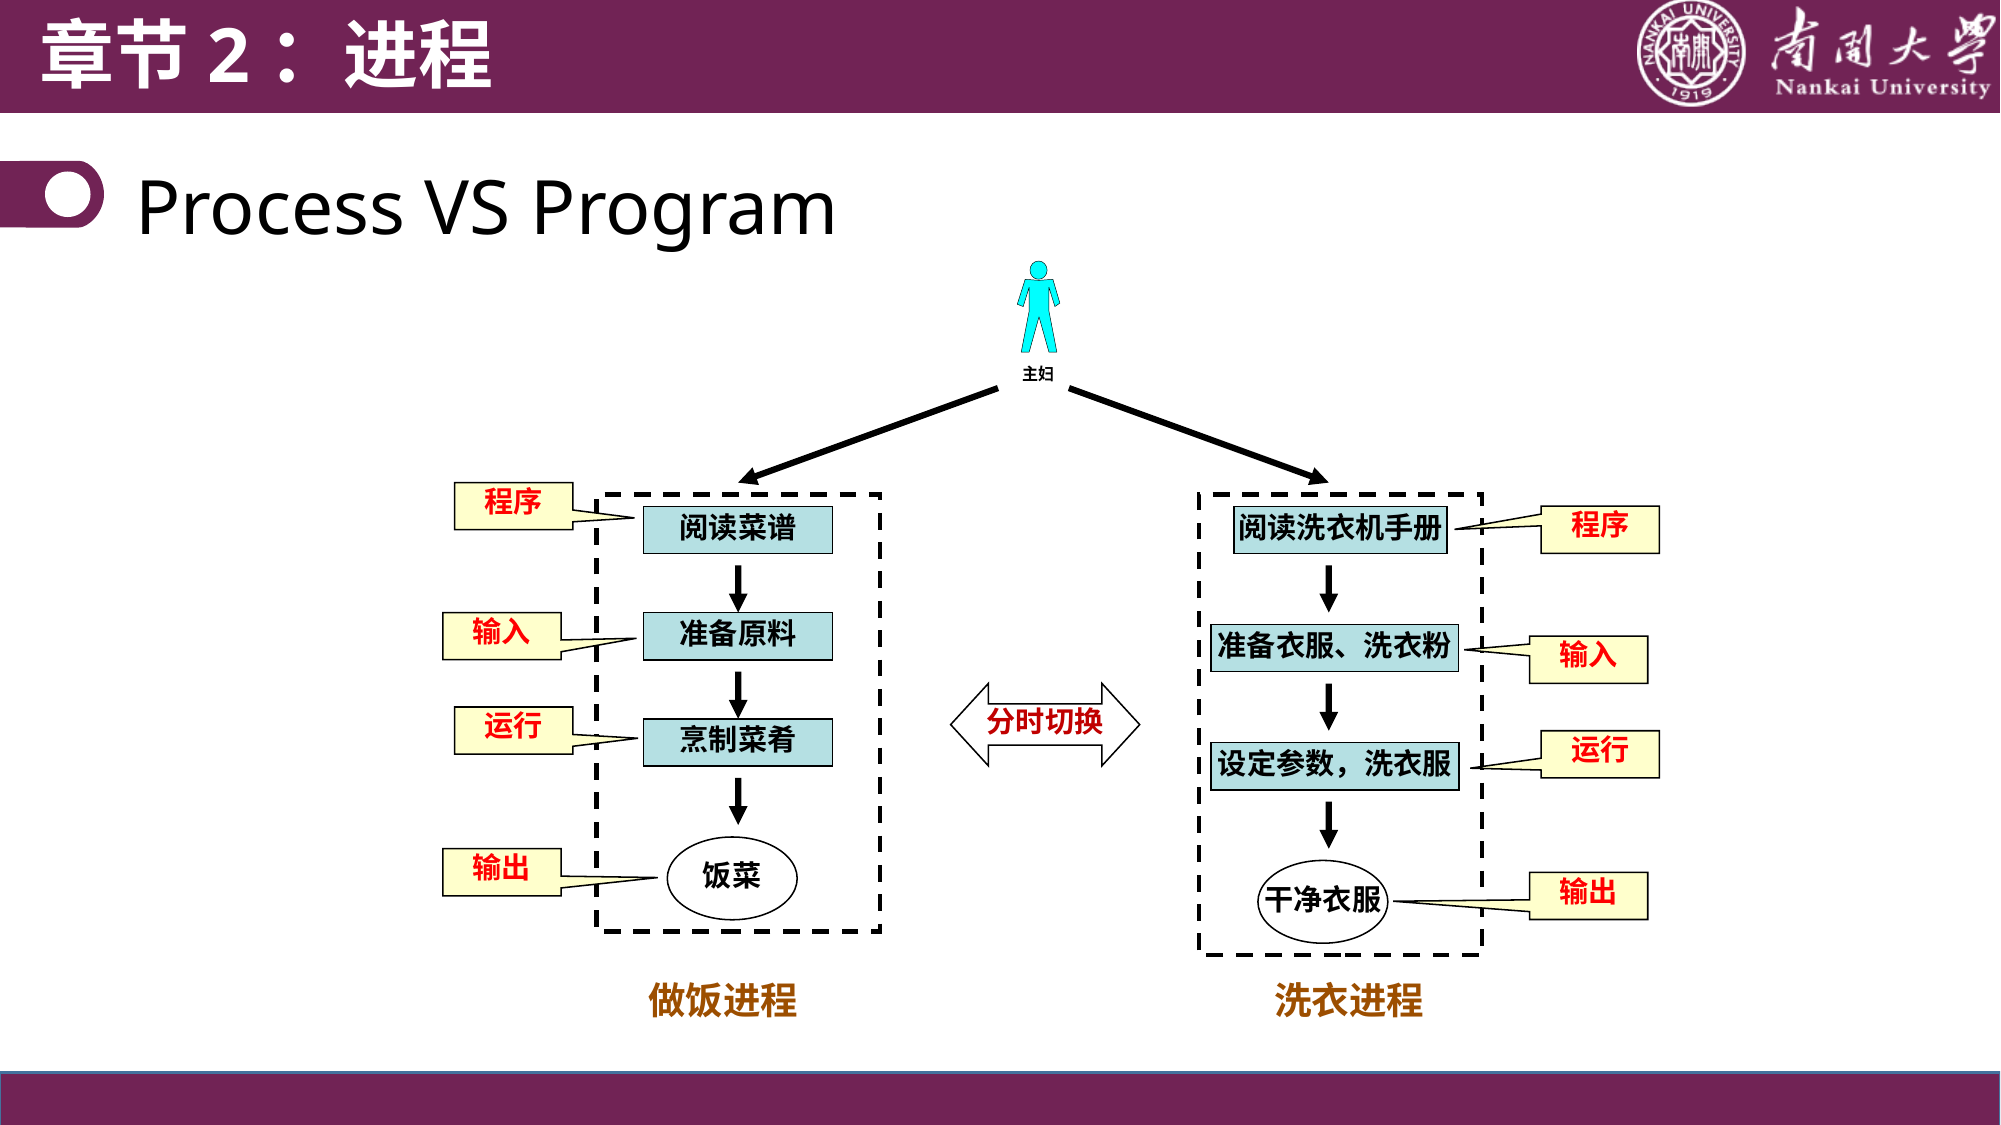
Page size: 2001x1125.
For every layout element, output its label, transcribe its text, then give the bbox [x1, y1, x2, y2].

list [1009, 258, 1068, 401]
text_box 章节2：进程 [24, 0, 1025, 116]
picture [1637, 0, 2001, 110]
text_box [1198, 494, 1483, 956]
text_box [596, 494, 880, 932]
text_box 输出 [1393, 872, 1648, 920]
text_box 程序 [1454, 506, 1660, 554]
text_box 分时切换 [950, 683, 1140, 766]
text_box 运行 [1470, 730, 1660, 778]
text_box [0, 160, 104, 228]
text_box 输出 [442, 848, 658, 896]
text_box 做饭进程 [633, 978, 814, 1030]
text_box 输入 [1464, 636, 1648, 684]
text_box 程序 [454, 482, 635, 530]
text_box 运行 [454, 707, 639, 755]
text_box [738, 387, 999, 485]
text_box [1068, 387, 1329, 485]
text_box 输入 [442, 612, 637, 660]
text_box Process VS Program [119, 130, 1620, 259]
text_box 洗衣进程 [1259, 978, 1440, 1030]
